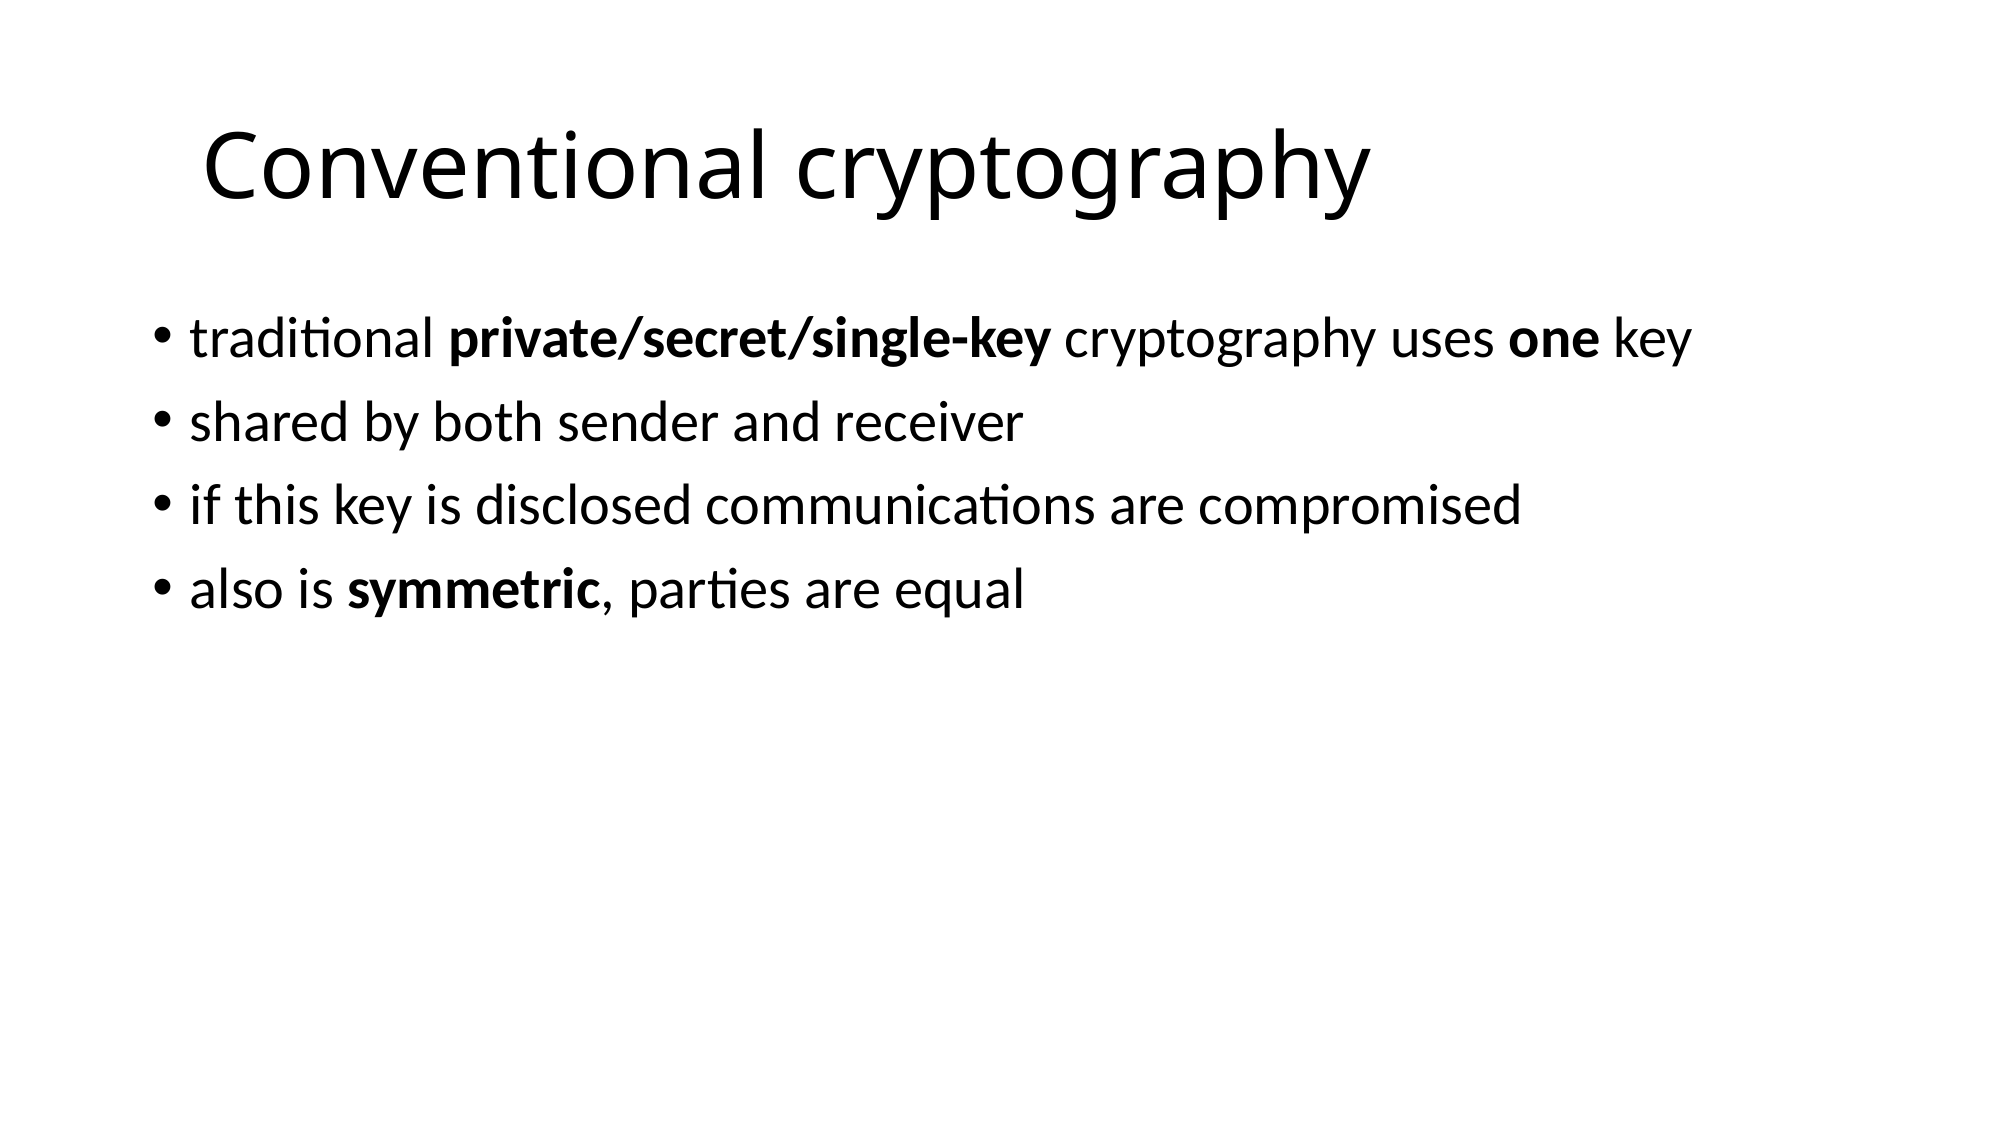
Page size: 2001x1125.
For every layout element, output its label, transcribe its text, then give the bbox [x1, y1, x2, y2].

list traditional private/secret/single-key cryptography uses one key shared by both sender and receiver if this key is disclosed communications are compromised also is symmetric, parties are equal [137, 299, 1863, 1014]
title Conventional cryptography [186, 59, 1912, 278]
